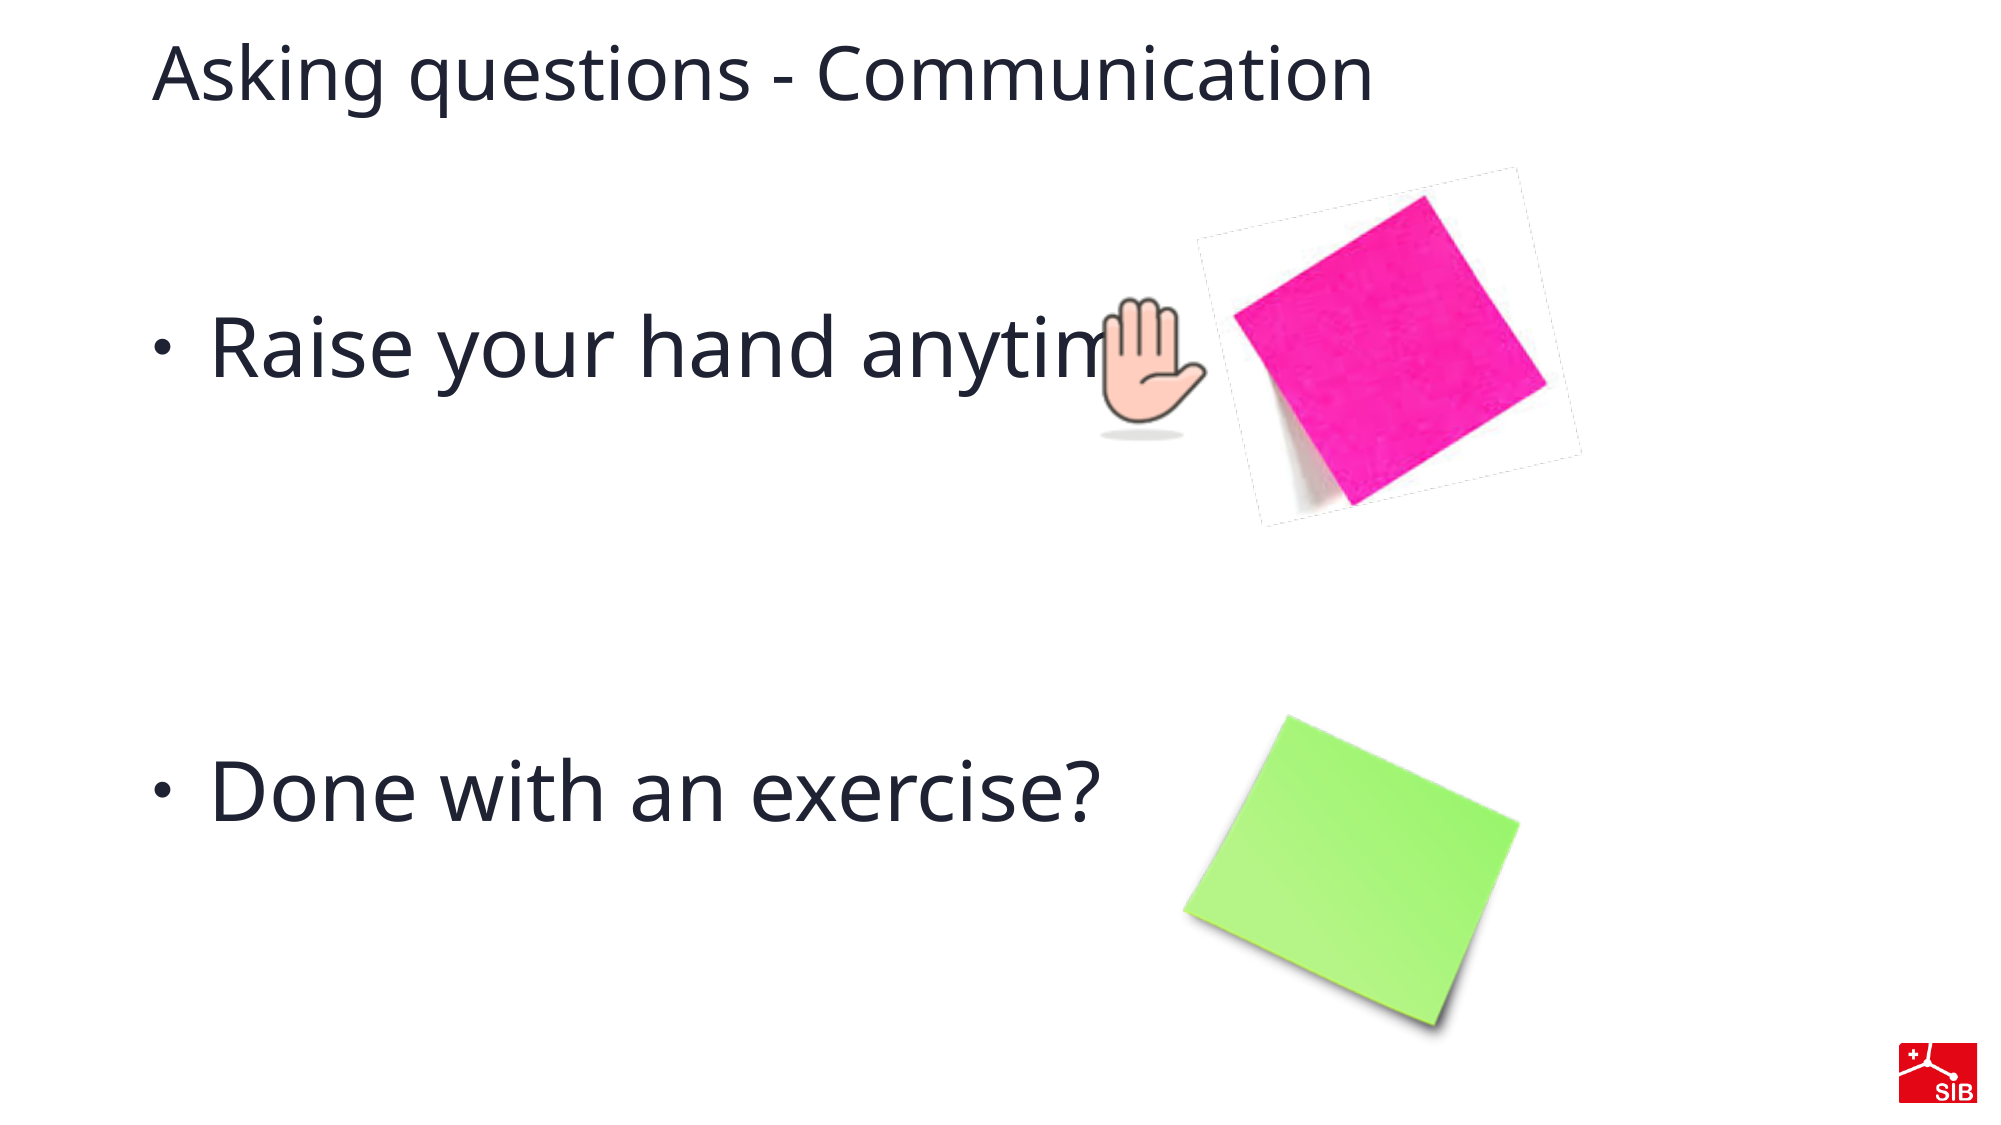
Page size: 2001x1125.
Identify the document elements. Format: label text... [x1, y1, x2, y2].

picture [1171, 696, 1558, 1064]
title Asking questions - Communication [137, 42, 1863, 117]
list Raise your hand anytime Done with an exercise? [137, 298, 1863, 1013]
picture [1051, 166, 1583, 528]
